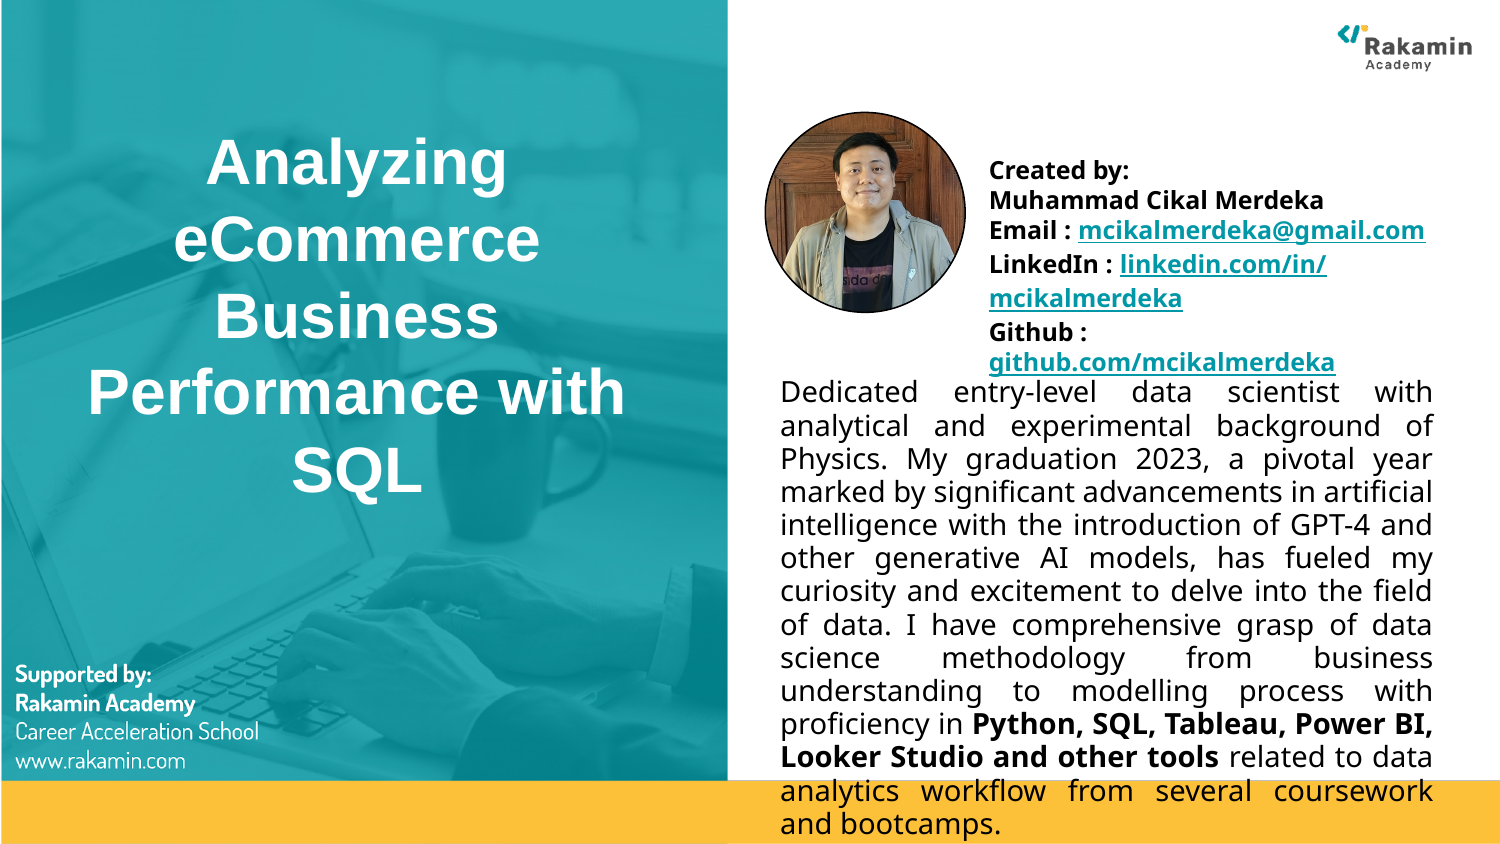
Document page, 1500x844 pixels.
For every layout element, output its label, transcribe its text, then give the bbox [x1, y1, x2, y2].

subtitle Dedicated entry-level data scientist with analytical and experimental background of Physics. My graduation 2023, a pivotal year marked by significant advancements in artificial intelligence with the introduction of GPT-4 and other generative AI models, has fueled my curiosity and excitement to delve into the field of data. I have comprehensive grasp of data science methodology from business understanding to modelling process with proficiency in Python, SQL, Tableau, Power BI, Looker Studio and other tools related to data analytics workflow from several coursework and bootcamps. [765, 361, 1449, 739]
title Analyzing eCommerce Business Performance with SQL [51, 190, 665, 520]
text_box Created by: Muhammad Cikal Merdeka Email : mcikalmerdeka@gmail.com LinkedIn : linkedin.com/in/mcikalmerdeka Github : github.com/mcikalmerdeka [977, 149, 1438, 322]
picture [0, 0, 1500, 844]
